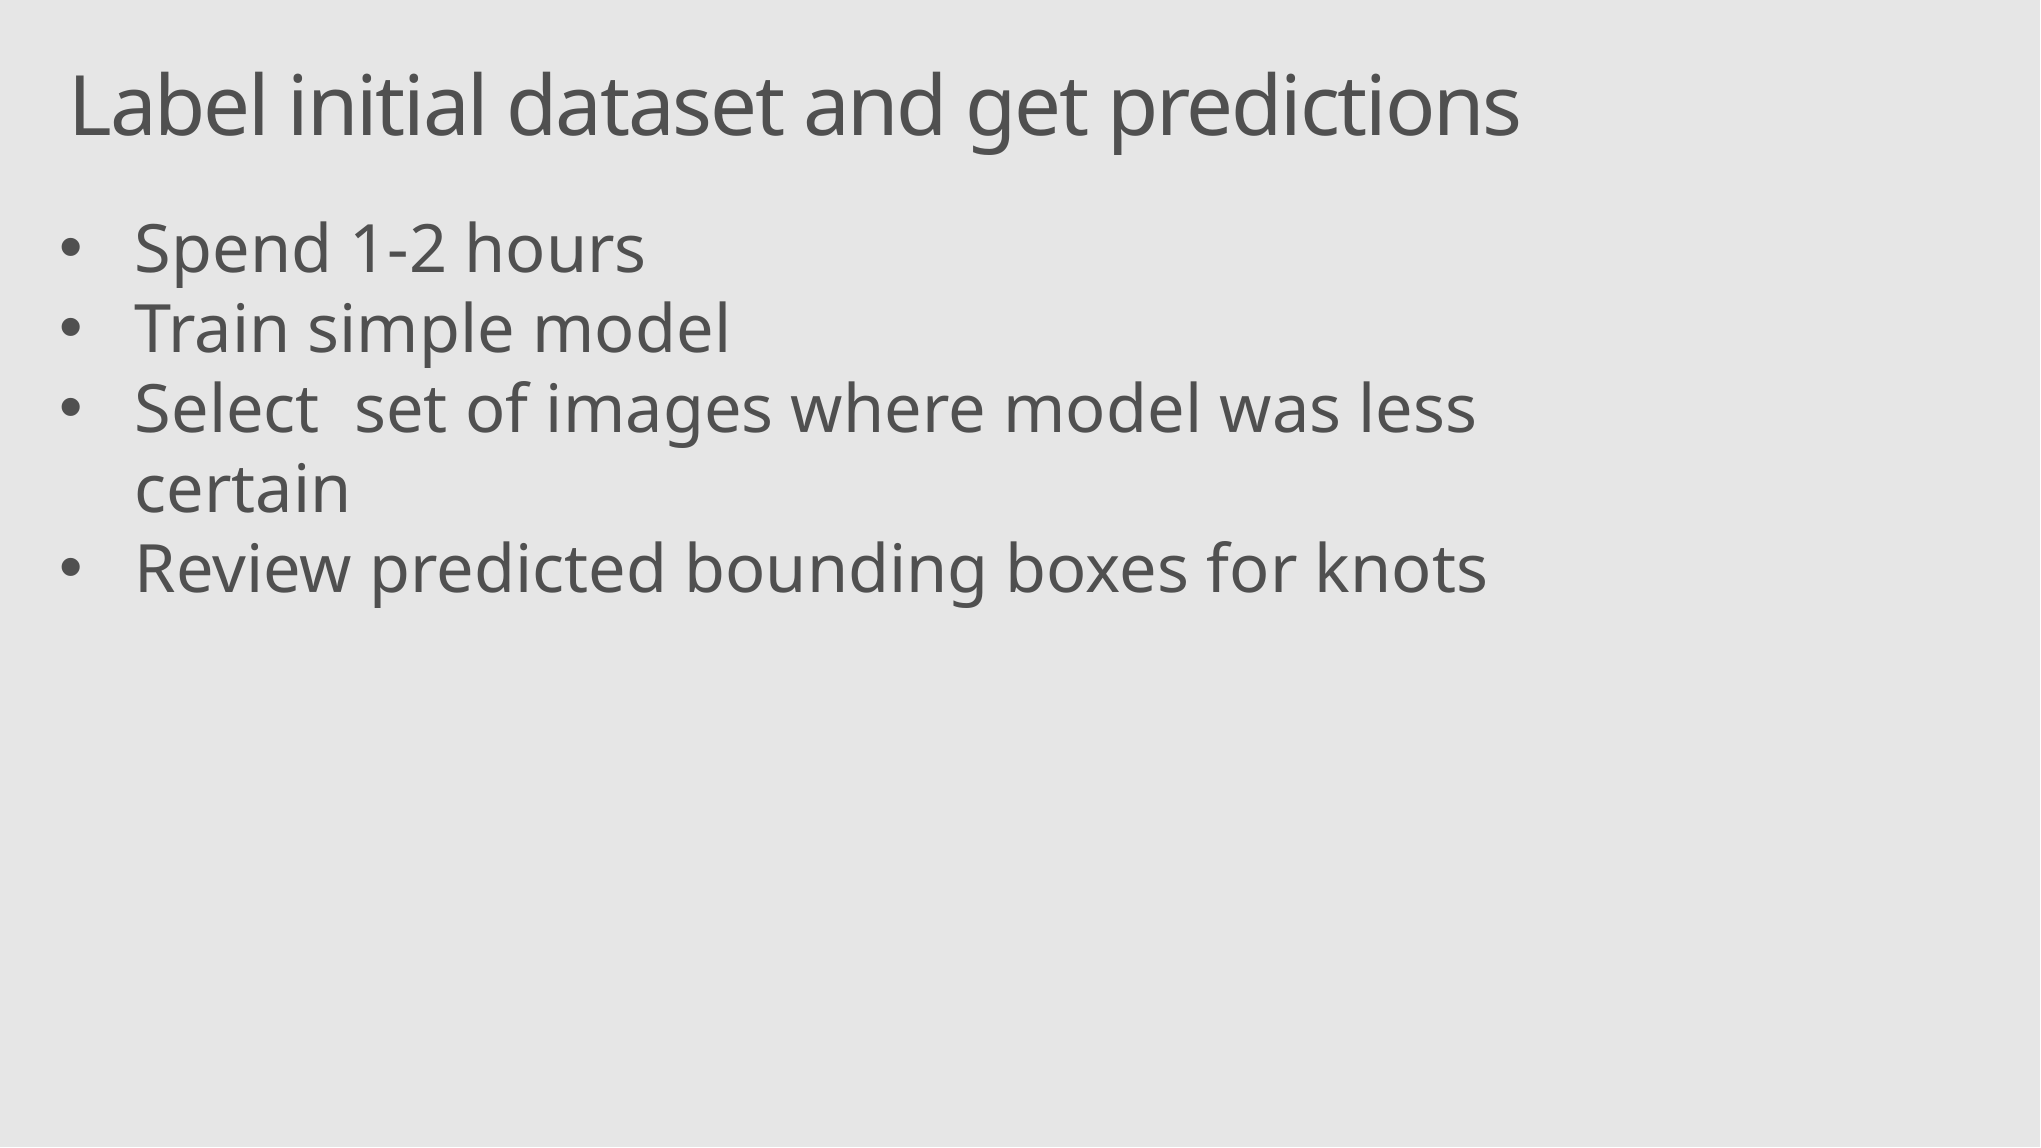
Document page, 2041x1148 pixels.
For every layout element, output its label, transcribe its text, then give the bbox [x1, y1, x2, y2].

text_box Spend 1-2 hours Train simple model Select set of images where model was less certain Review predicted bounding boxes for knots [45, 198, 1530, 694]
title Label initial dataset and get predictions [45, 48, 1996, 199]
